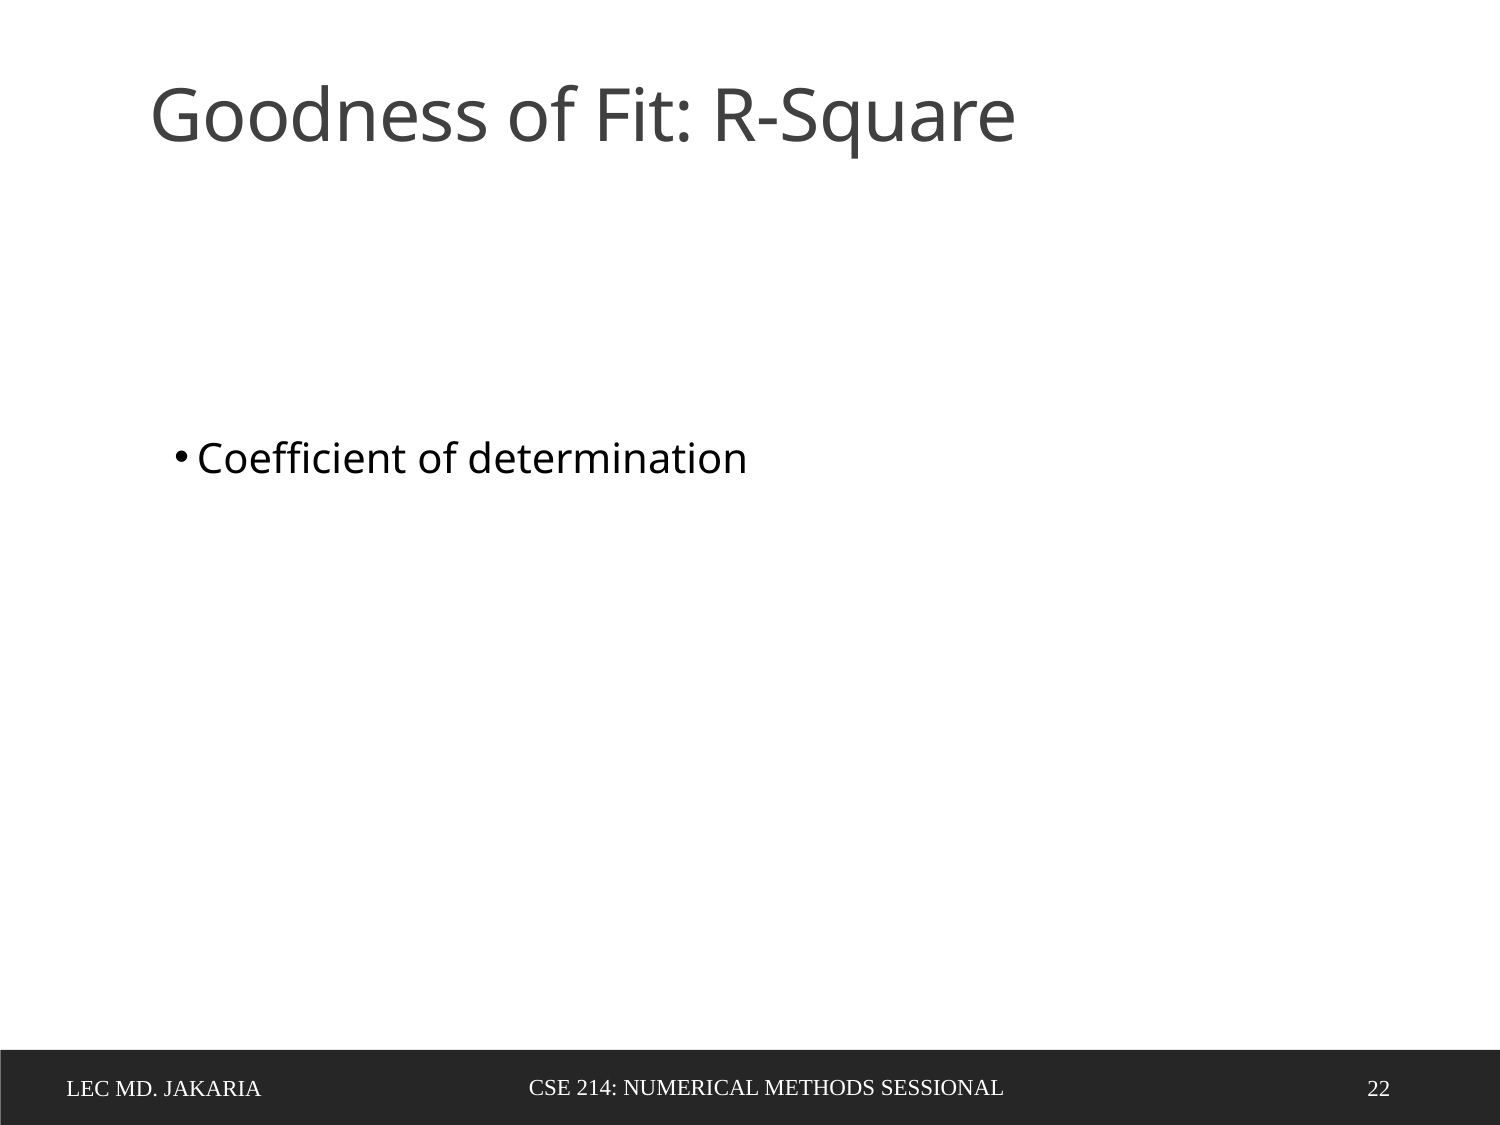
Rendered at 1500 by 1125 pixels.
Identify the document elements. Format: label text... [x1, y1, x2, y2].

text_box Goodness of Fit: R-Square [135, 71, 1373, 187]
text_box CSE 214: Numerical Methods Sessional [497, 1056, 1037, 1117]
slide_number 22 [1352, 1057, 1449, 1118]
footer Lec MD. Jakaria [51, 1057, 535, 1118]
